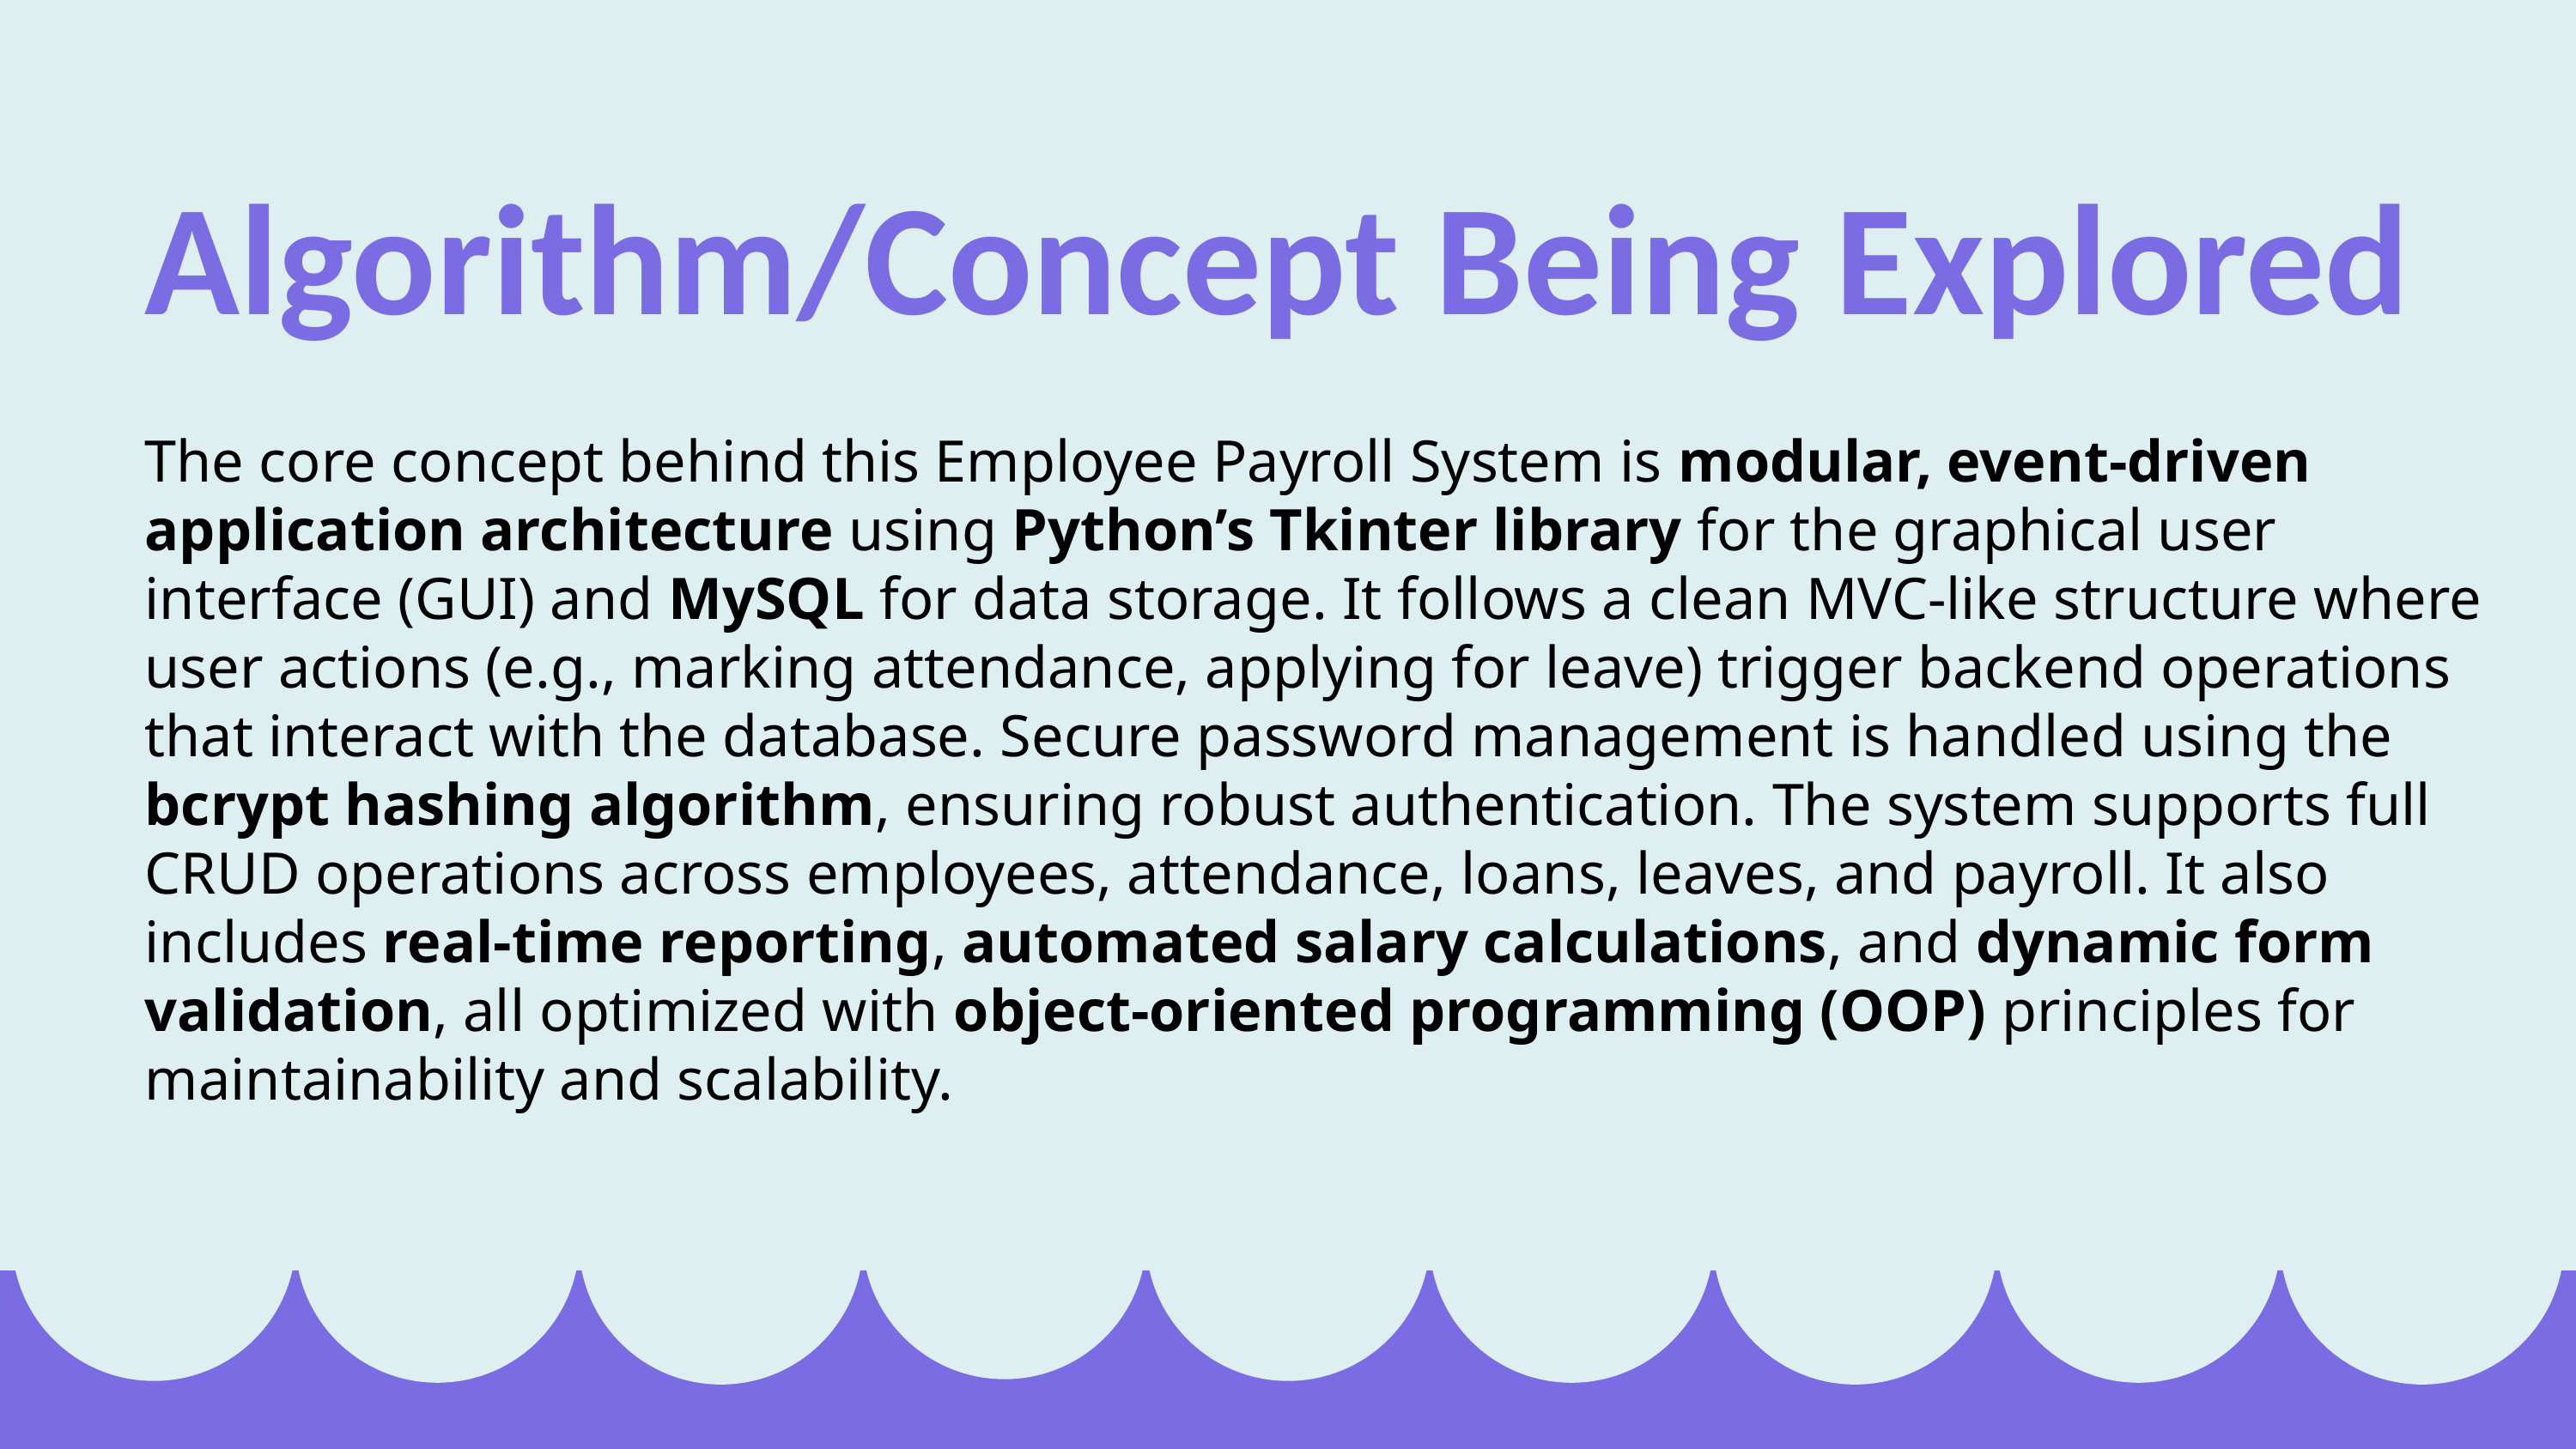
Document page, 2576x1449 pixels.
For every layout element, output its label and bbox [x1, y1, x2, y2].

text_box [0, 0, 2576, 1385]
